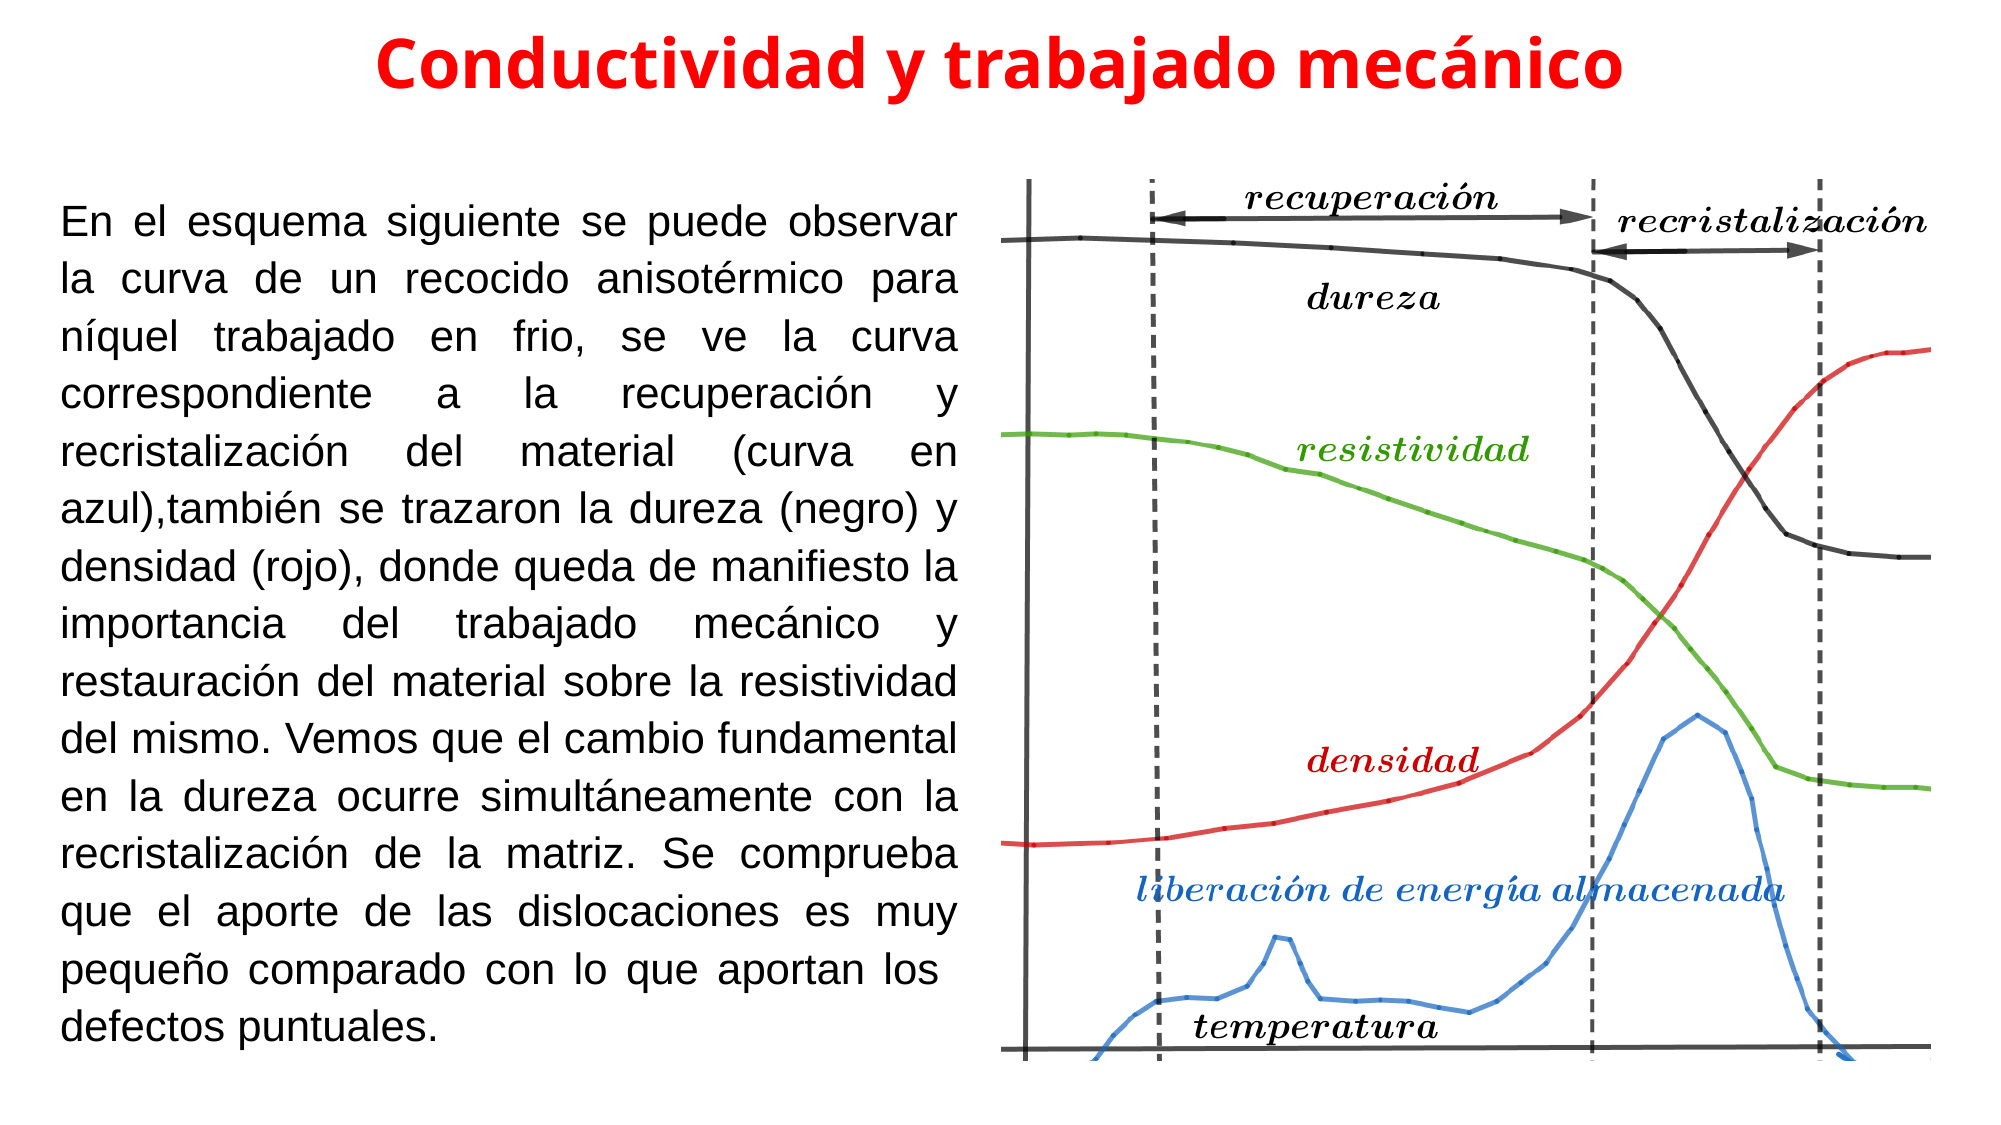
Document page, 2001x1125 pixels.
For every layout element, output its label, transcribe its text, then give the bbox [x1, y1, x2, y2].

title Conductividad y trabajado mecánico [137, 21, 1863, 112]
list En el esquema siguiente se puede observar la curva de un recocido anisotérmico para níquel trabajado en frio, se ve la curva correspondiente a la recuperación y recristalización del material (curva en azul),también se trazaron la dureza (negro) y densidad (rojo), donde queda de manifiesto la importancia del trabajado mecánico y restauración del material sobre la resistividad del mismo. Vemos que el cambio fundamental en la dureza ocurre simultáneamente con la recristalización de la matriz. Se comprueba que el aporte de las dislocaciones es muy pequeño comparado con lo que aportan los defectos puntuales. [45, 179, 974, 1061]
picture [1001, 179, 1931, 1061]
